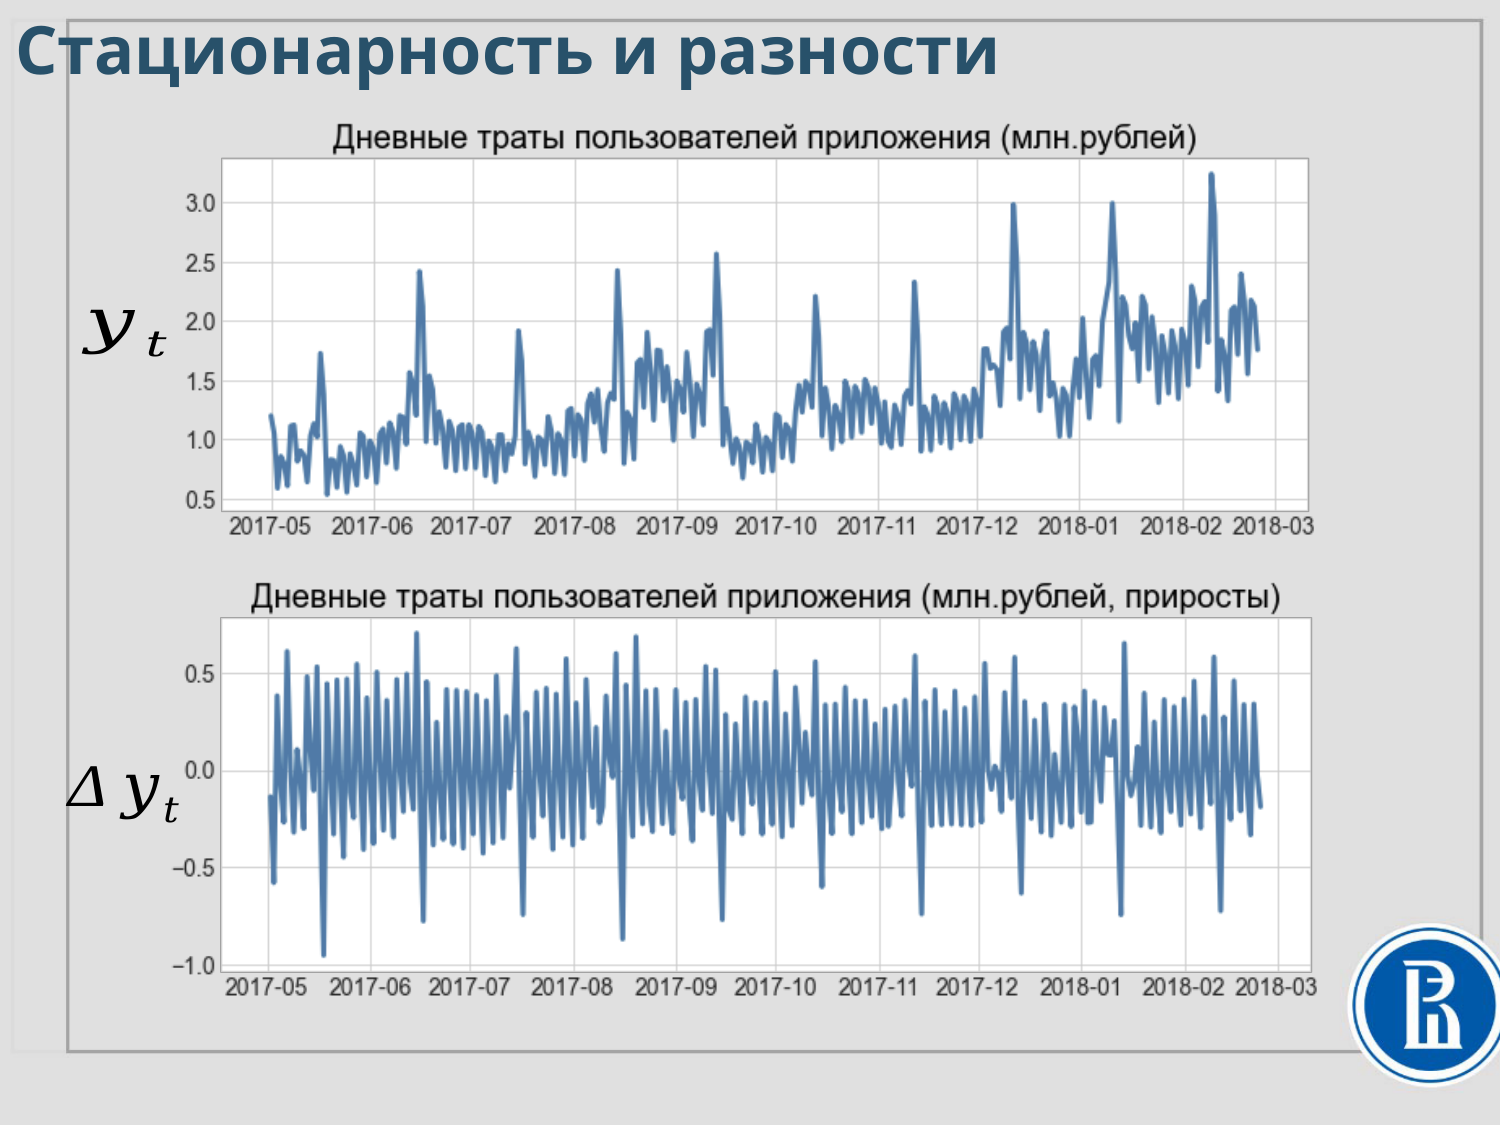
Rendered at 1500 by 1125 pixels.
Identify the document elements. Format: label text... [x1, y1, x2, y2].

picture [0, 96, 1500, 1125]
text_box Стационарность и разности [0, 0, 1500, 96]
